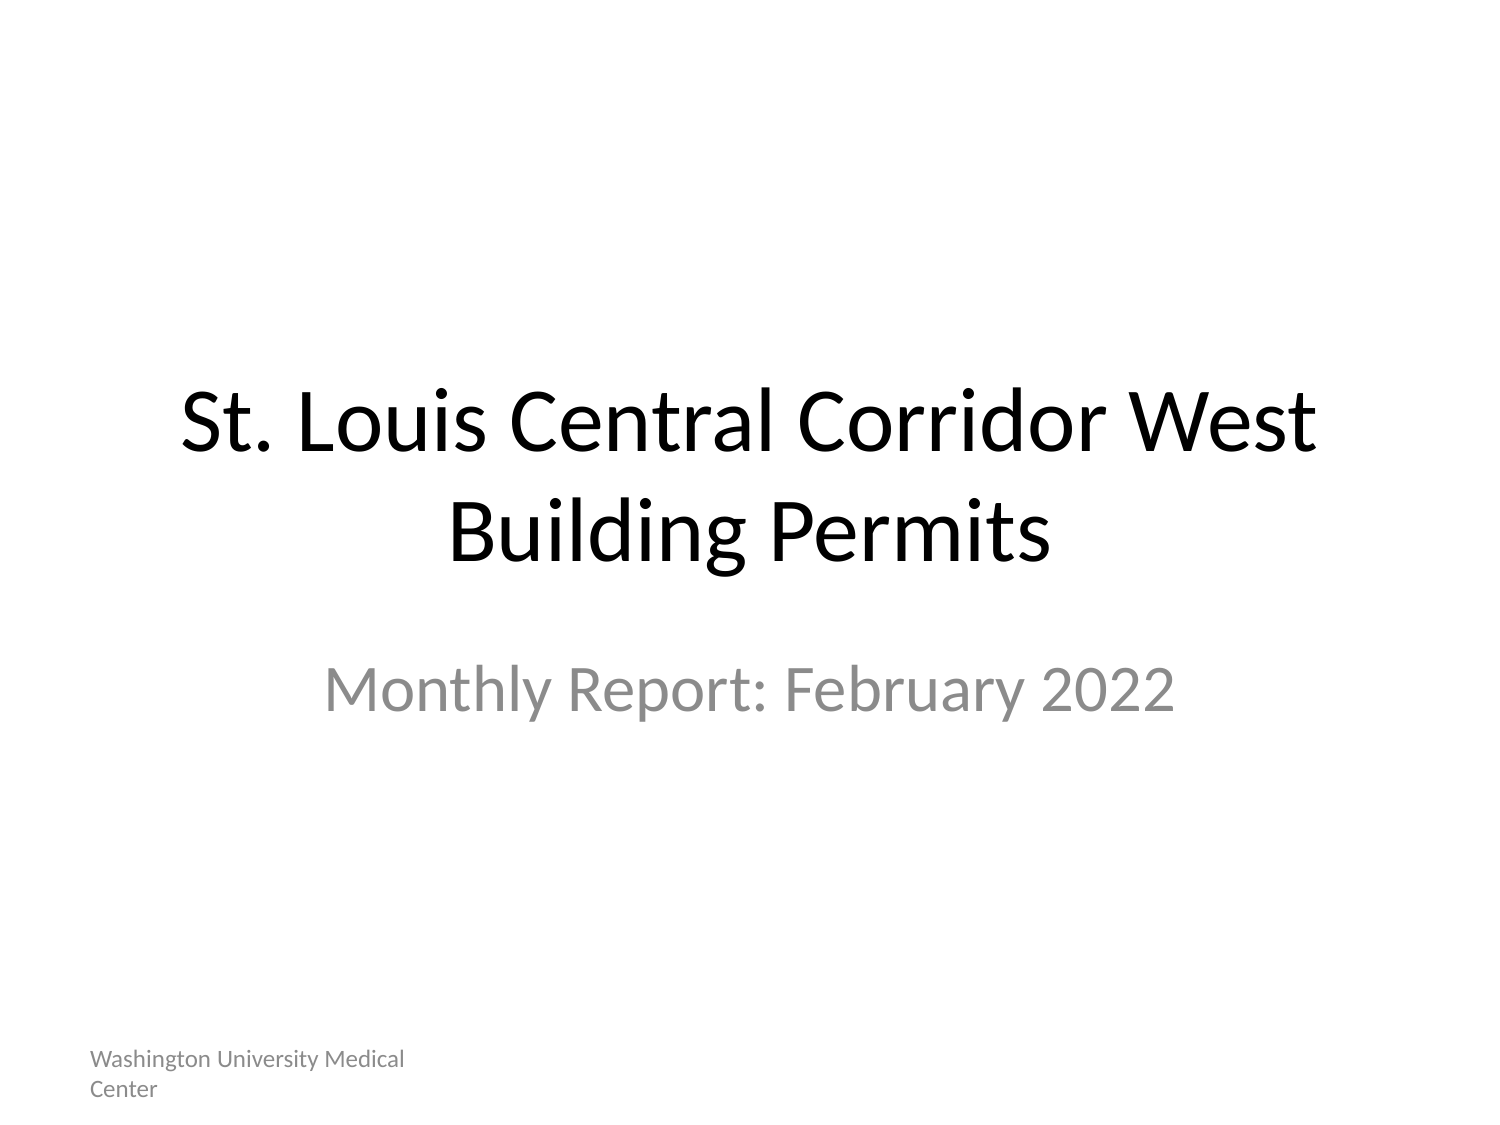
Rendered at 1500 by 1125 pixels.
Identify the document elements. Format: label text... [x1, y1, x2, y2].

title St. Louis Central Corridor West Building Permits [112, 349, 1388, 591]
subtitle Monthly Report: February 2022 [225, 637, 1275, 925]
slide_number Washington University Medical Center [75, 1042, 425, 1103]
